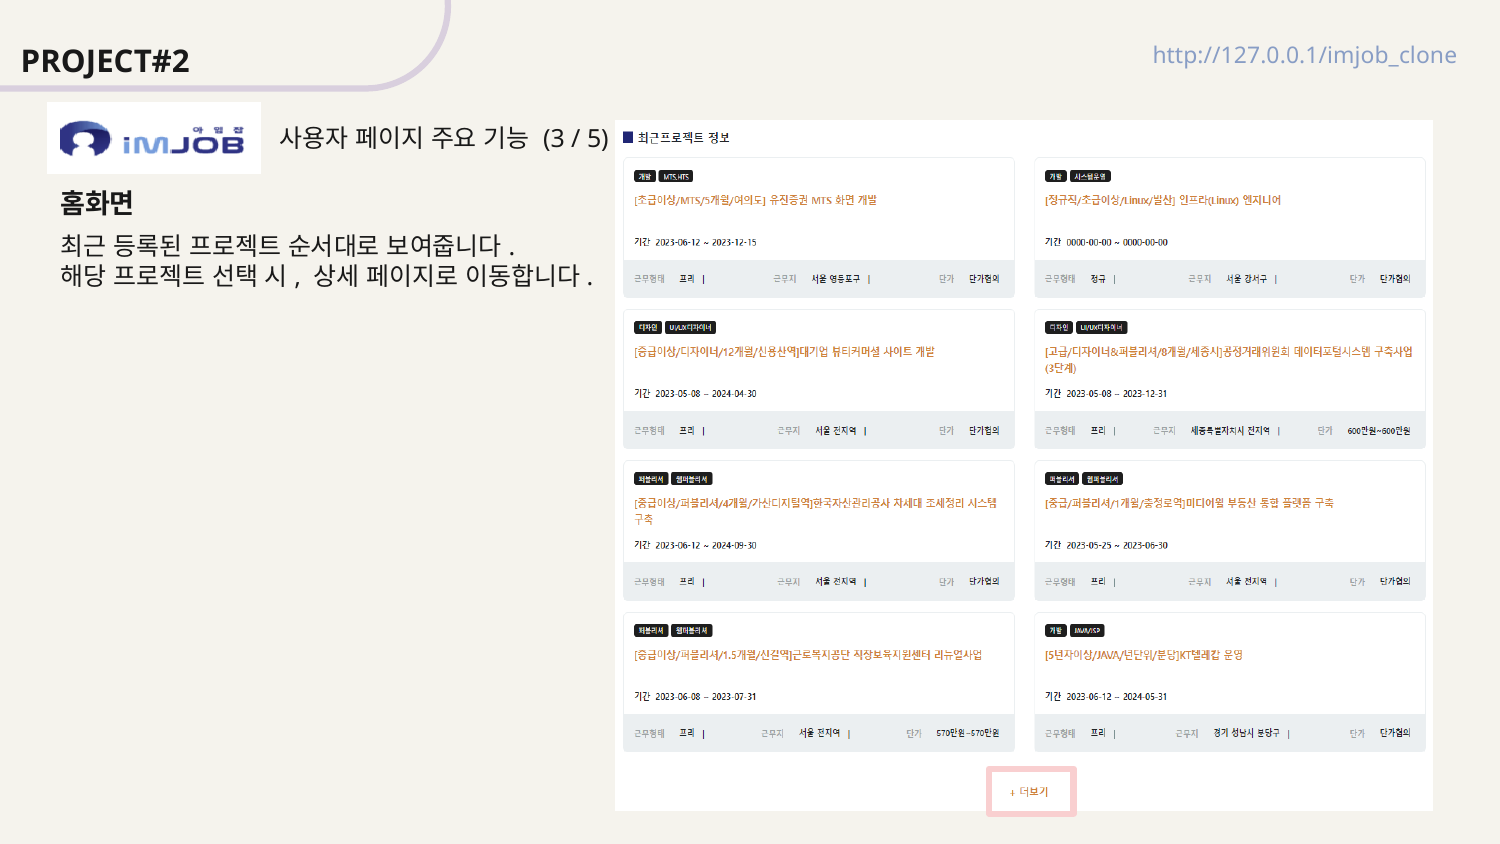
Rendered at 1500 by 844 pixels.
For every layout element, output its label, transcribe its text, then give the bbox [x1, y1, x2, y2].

text_box [658, 752, 1500, 844]
text_box http://127.0.0.1/imjob_clone [1137, 25, 1486, 94]
title PROJECT#2 [5, 25, 246, 94]
text_box 최근 등록된 프로젝트 순서대로 보여줍니다. 해당 프로젝트 선택 시, 상세 페이지로 이동합니다. [45, 215, 610, 271]
picture [615, 119, 1433, 811]
text_box 홈화면 [45, 171, 550, 215]
text_box 사용자 페이지 주요 기능 (3 / 5) [264, 107, 769, 163]
picture [46, 102, 261, 175]
